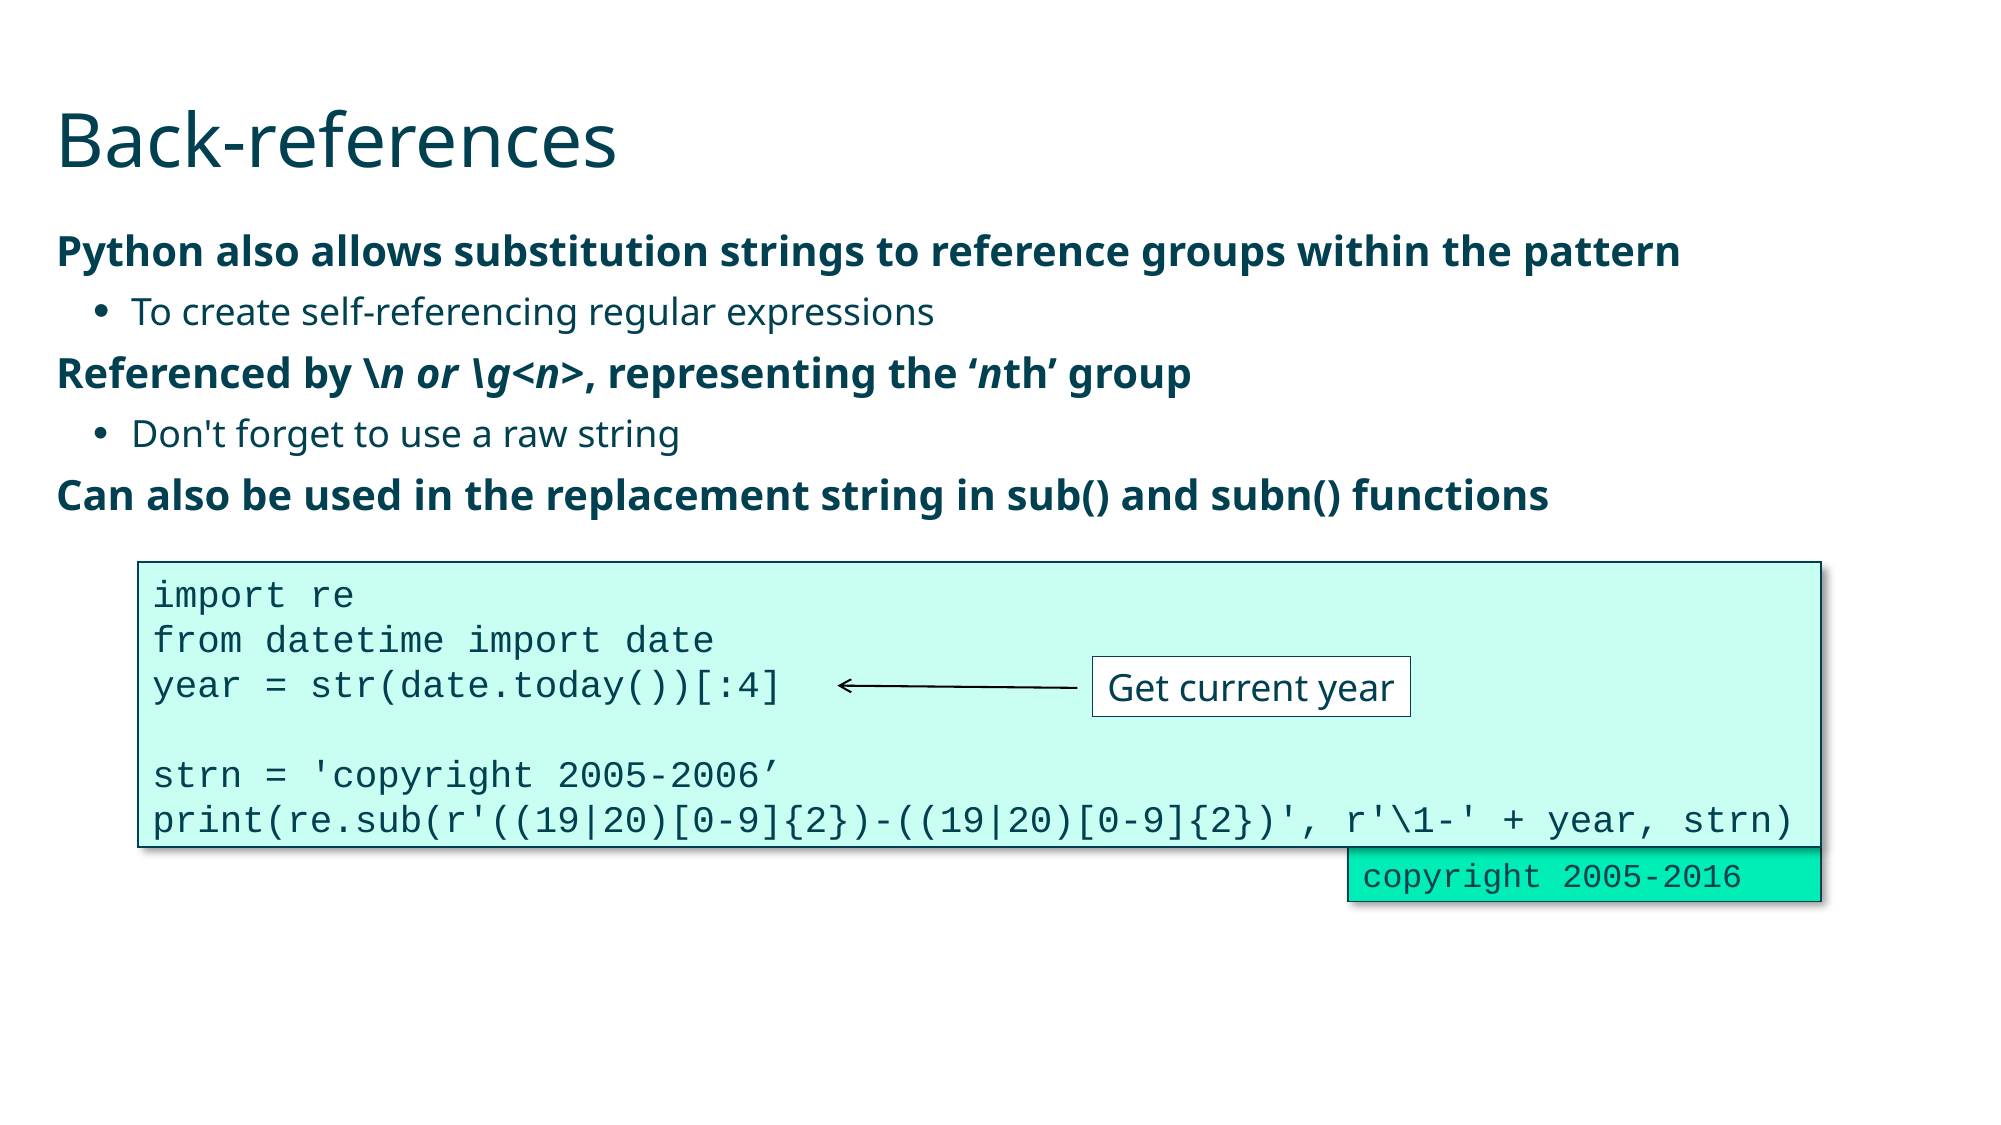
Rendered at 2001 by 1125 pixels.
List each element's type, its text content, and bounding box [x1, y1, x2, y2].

title Back-references [55, 92, 1946, 224]
text_box Get current year [1092, 656, 1411, 717]
text_box import re from datetime import date year = str(date.today())[:4] strn = 'copyright 2005-2006’ print(re.sub(r'((19|20)[0-9]{2})-((19|20)[0-9]{2})', r'\1-' + year, strn) [137, 562, 1821, 847]
list Python also allows substitution strings to reference groups within the pattern To create self-referencing regular expressions Referenced by \n or \g<n>, representing the ‘nth’ group Don't forget to use a raw string Can also be used in the replacement string in sub() and subn() functions [55, 224, 1946, 1038]
text_box copyright 2005-2016 [1347, 858, 1821, 902]
